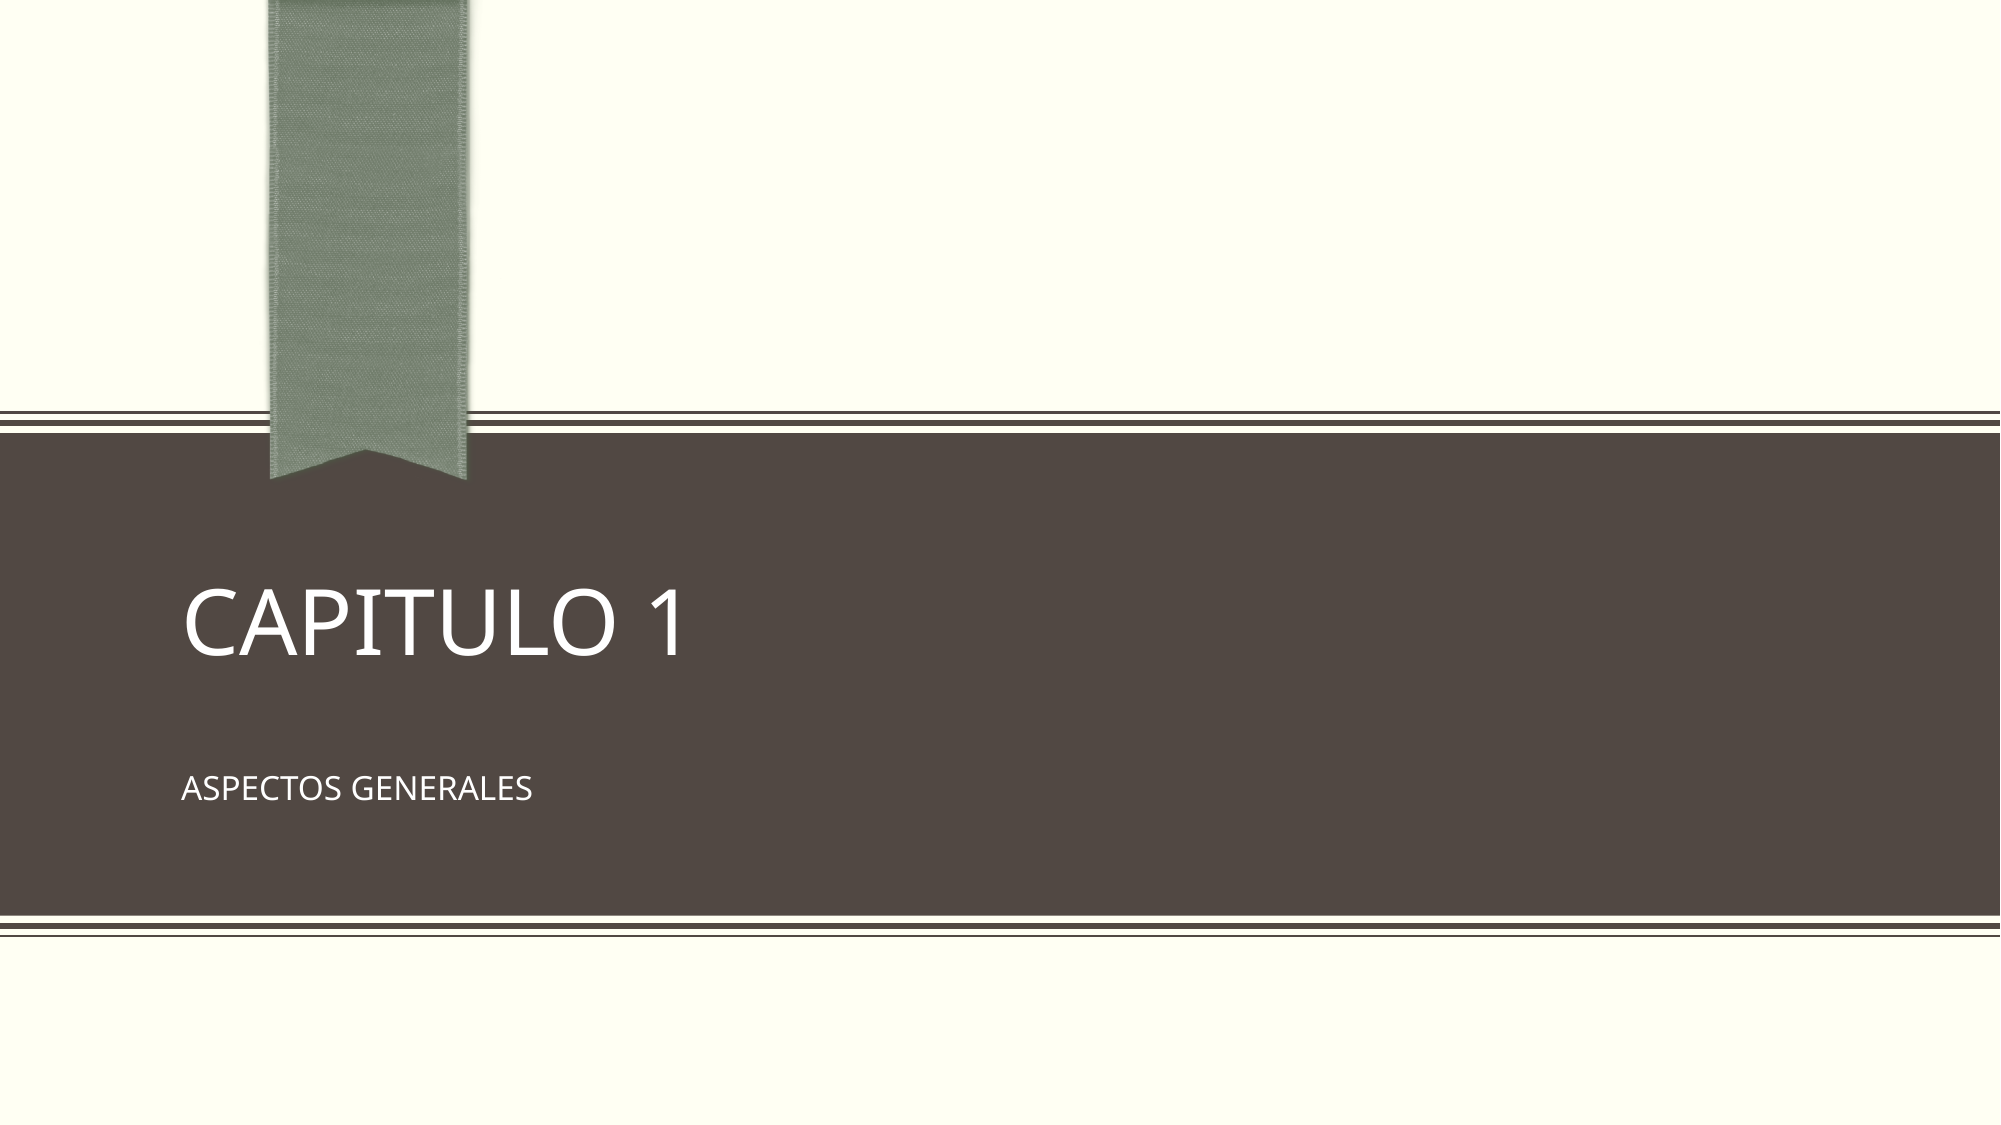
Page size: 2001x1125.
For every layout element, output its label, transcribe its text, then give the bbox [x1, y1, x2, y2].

list ASPECTOS GENERALES [181, 763, 1834, 848]
title CAPITULO 1 [181, 487, 1834, 763]
